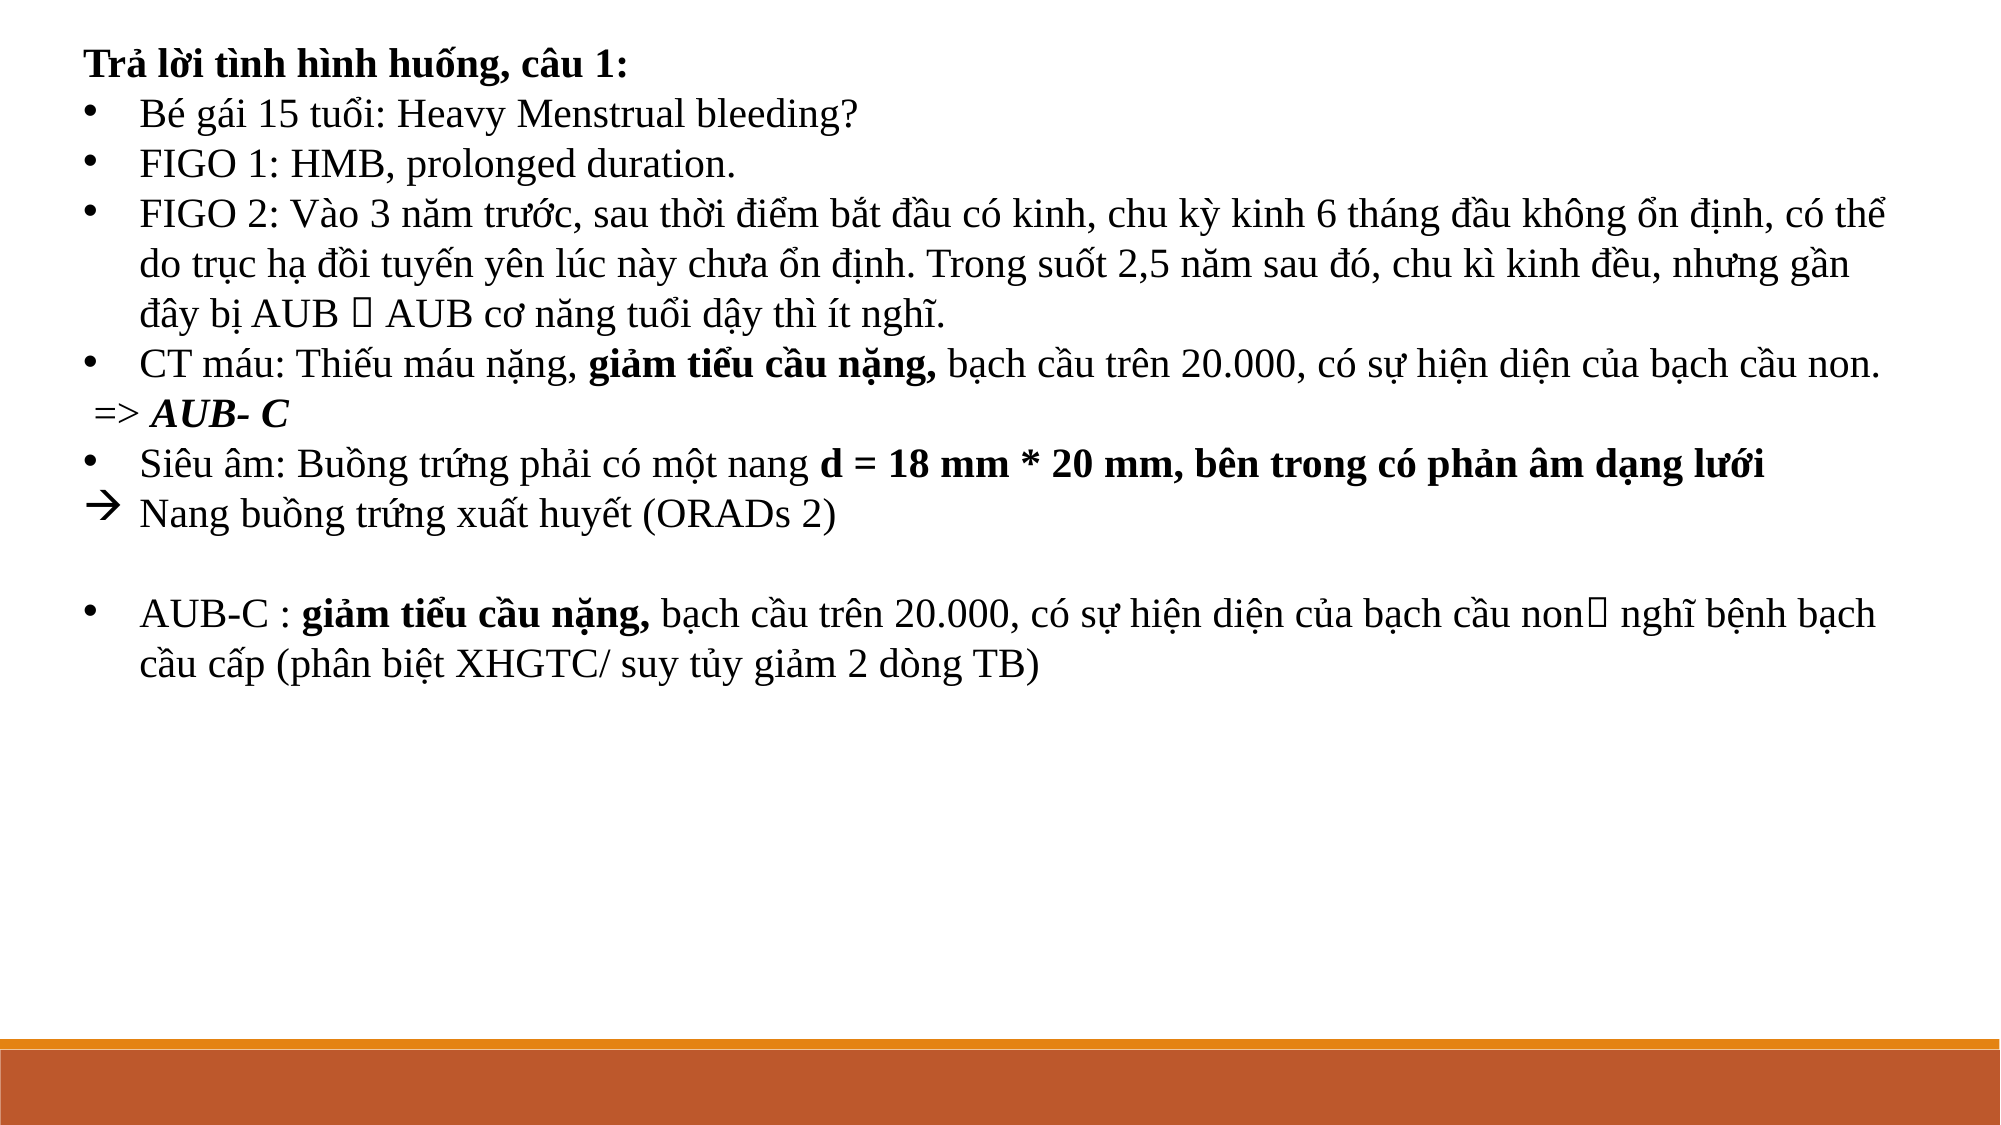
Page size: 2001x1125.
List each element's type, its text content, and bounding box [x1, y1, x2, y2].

text_box Trả lời tình hình huống, câu 1: Bé gái 15 tuổi: Heavy Menstrual bleeding? FIGO 1: HMB, prolonged duration. FIGO 2: Vào 3 năm trước, sau thời điểm bắt đầu có kinh, chu kỳ kinh 6 tháng đầu không ổn định, có thể do trục hạ đồi tuyến yên lúc này chưa ổn định. Trong suốt 2,5 năm sau đó, chu kì kinh đều, nhưng gần đây bị AUB  AUB cơ năng tuổi dậy thì ít nghĩ. CT máu: Thiếu máu nặng, giảm tiểu cầu nặng, bạch cầu trên 20.000, có sự hiện diện của bạch cầu non. => AUB- C Siêu âm: Buồng trứng phải có một nang d = 18 mm * 20 mm, bên trong có phản âm dạng lưới Nang buồng trứng xuất huyết (ORADs 2) AUB-C : giảm tiểu cầu nặng, bạch cầu trên 20.000, có sự hiện diện của bạch cầu non nghĩ bệnh bạch cầu cấp (phân biệt XHGTC/ suy tủy giảm 2 dòng TB) [68, 28, 1932, 994]
